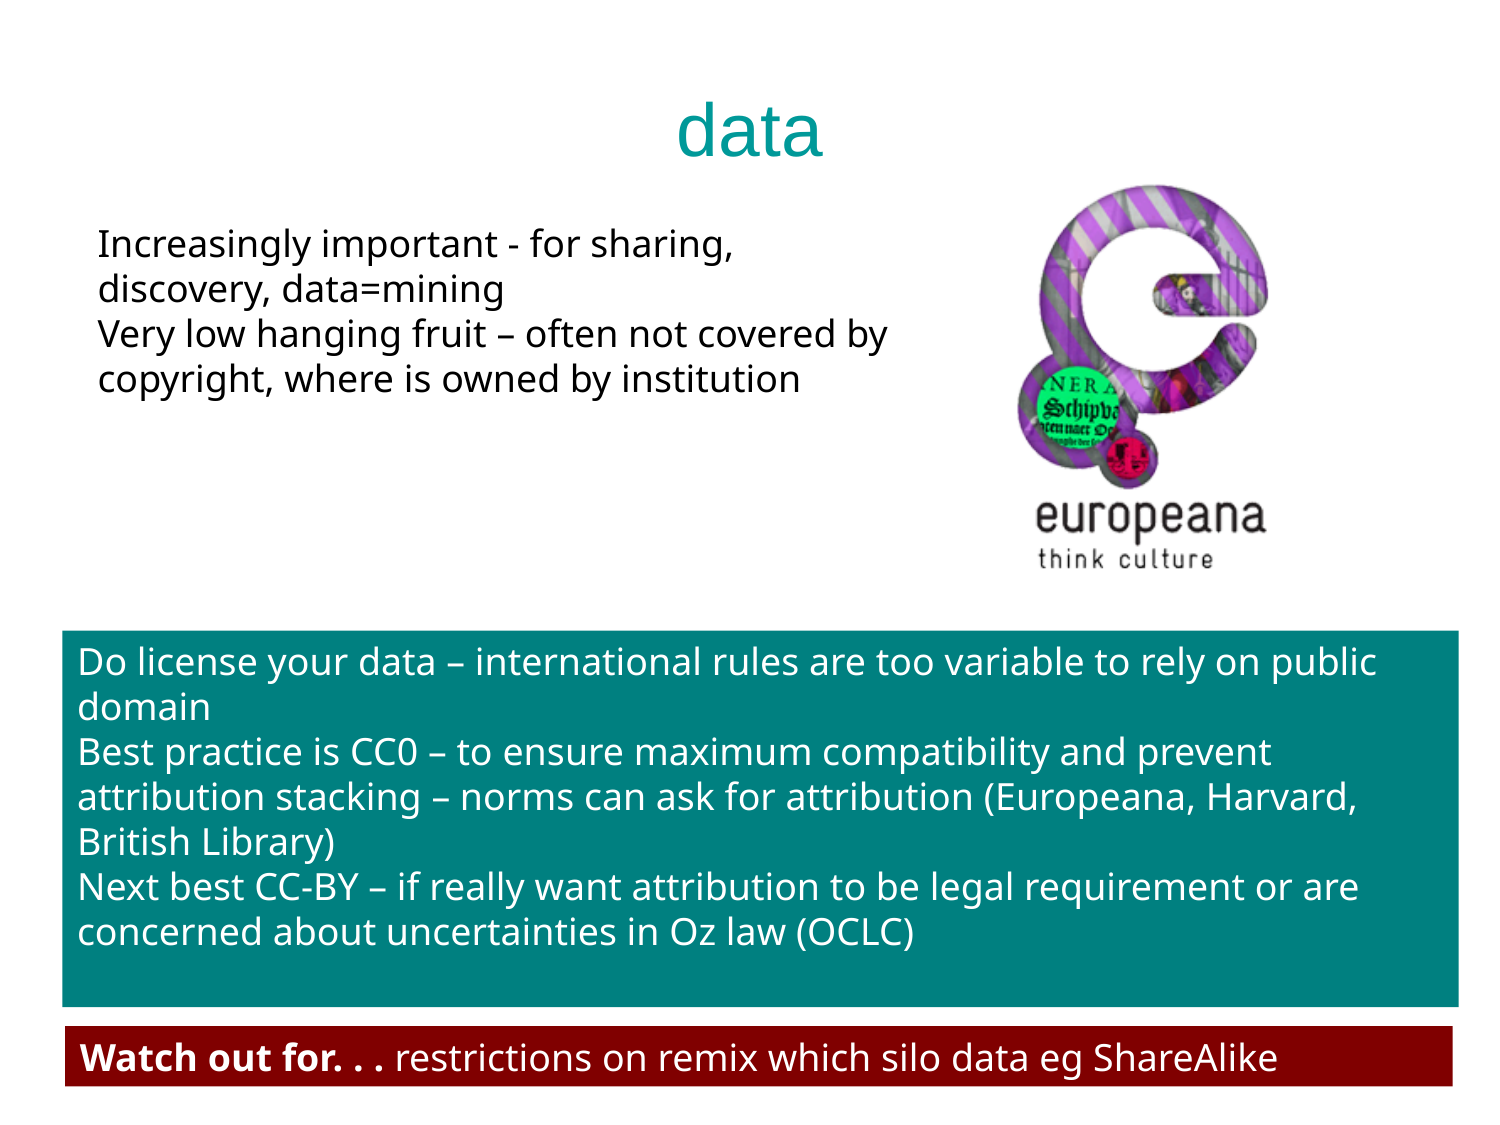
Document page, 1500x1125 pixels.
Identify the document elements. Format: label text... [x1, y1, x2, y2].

text_box Increasingly important - for sharing, discovery, data=mining Very low hanging fruit – often not covered by copyright, where is owned by institution [82, 212, 910, 477]
picture [1003, 180, 1294, 579]
text_box data [74, 45, 1425, 209]
text_box Do license your data – international rules are too variable to rely on public domain Best practice is CC0 – to ensure maximum compatibility and prevent attribution stacking – norms can ask for attribution (Europeana, Harvard, British Library) Next best CC-BY – if really want attribution to be legal requirement or are concerned about uncertainties in Oz law (OCLC) [62, 630, 1459, 1008]
text_box Watch out for. . . restrictions on remix which silo data eg ShareAlike [65, 1026, 1453, 1087]
